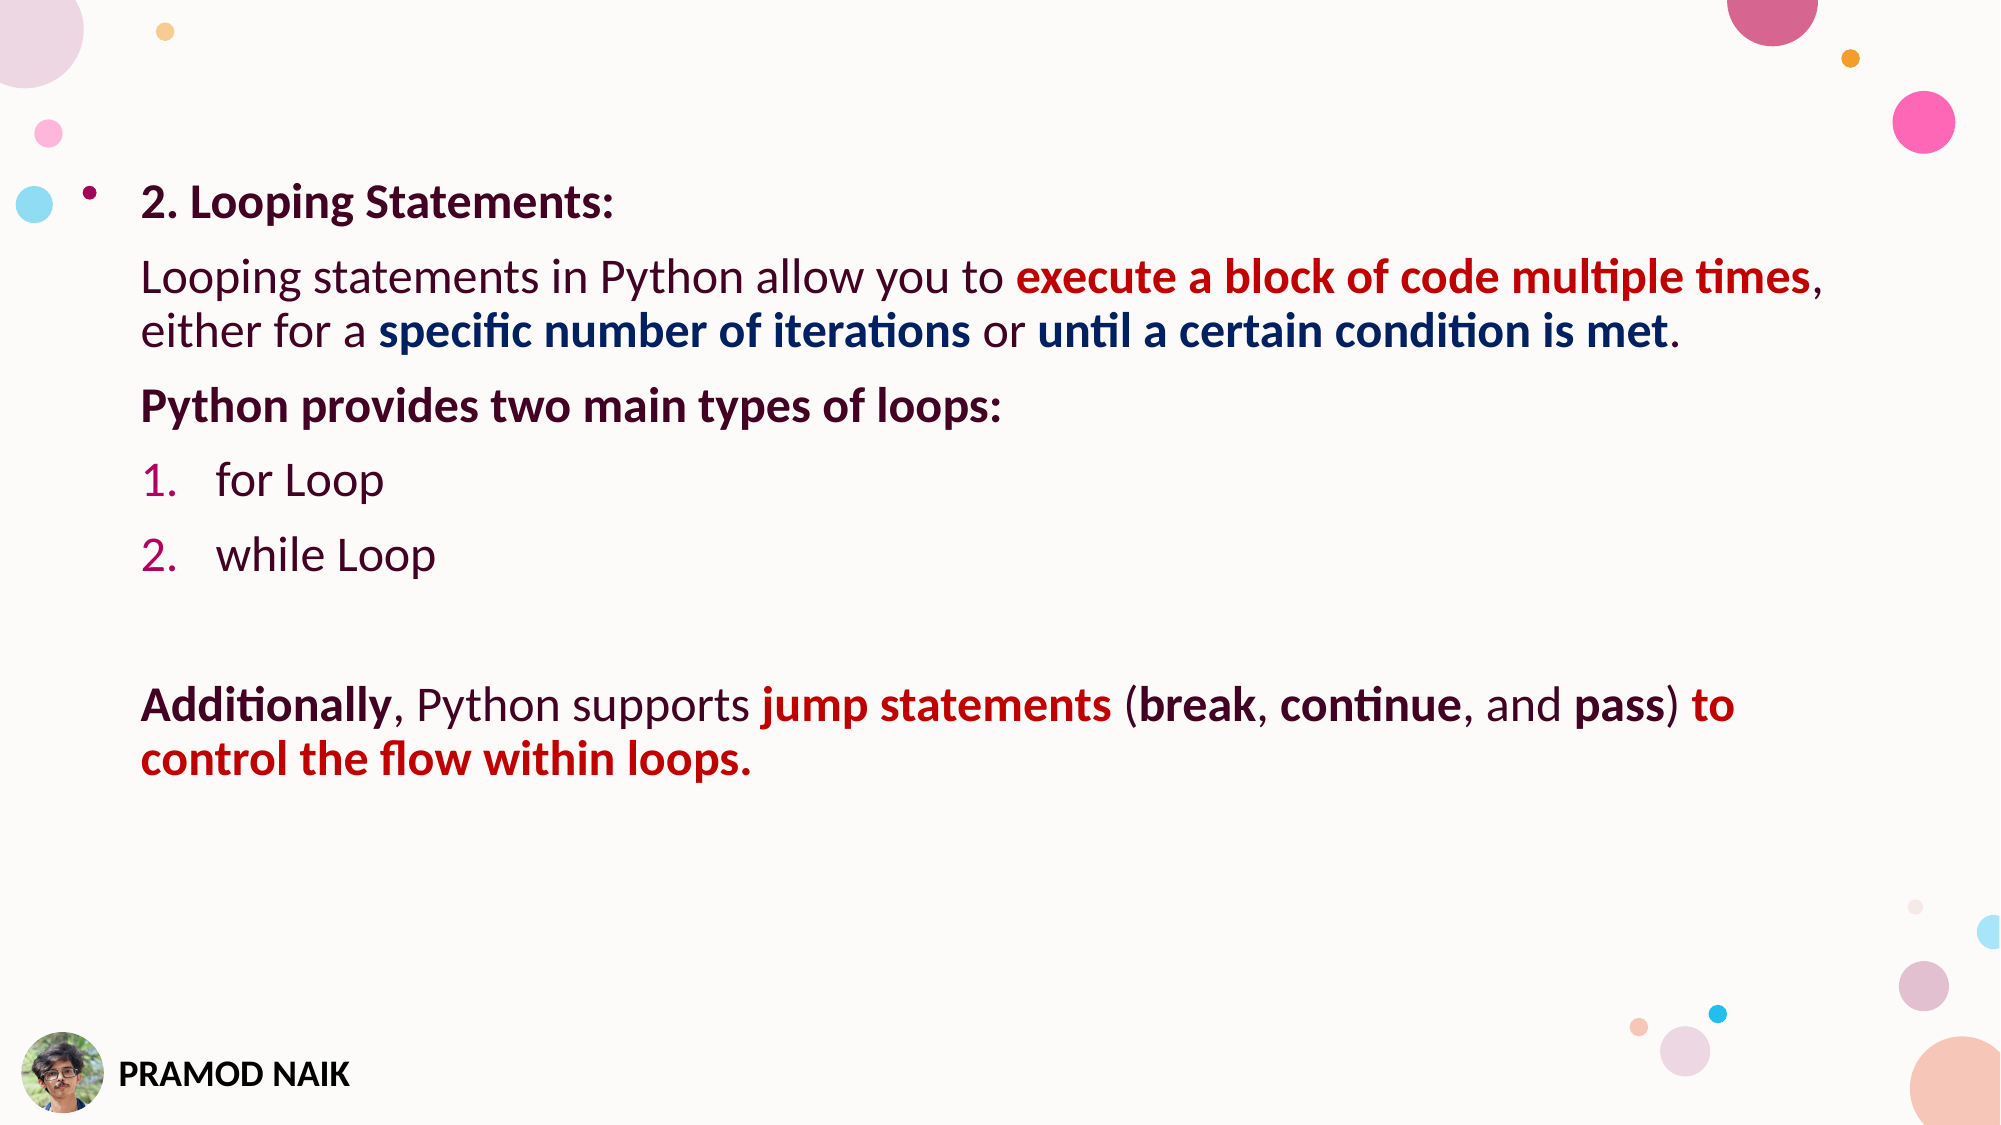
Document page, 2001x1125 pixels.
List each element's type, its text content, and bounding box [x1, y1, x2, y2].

picture [21, 1031, 104, 1114]
list 2. Looping Statements: Looping statements in Python allow you to execute a block of code multiple times, either for a specific number of iterations or until a certain condition is met. Python provides two main types of loops: for Loop while Loop Additionally, Python supports jump statements (break, continue, and pass) to control the flow within loops. [125, 167, 1875, 825]
